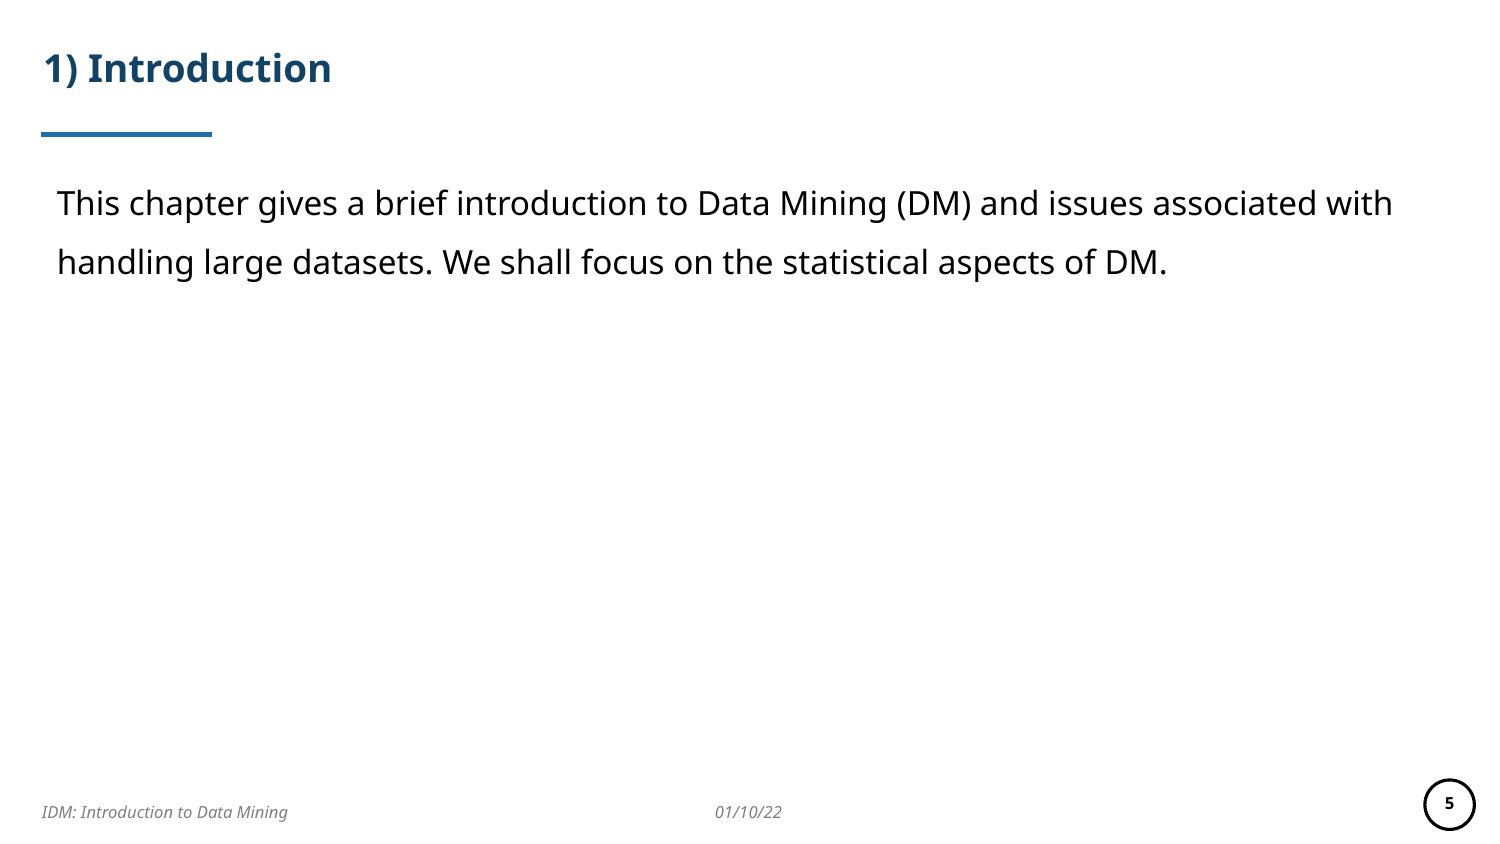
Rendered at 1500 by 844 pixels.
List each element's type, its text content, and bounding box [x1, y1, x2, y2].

list This chapter gives a brief introduction to Data Mining (DM) and issues associated with handling large datasets. We shall focus on the statistical aspects of DM. [41, 146, 1463, 747]
title 1) Introduction [28, 33, 1470, 106]
